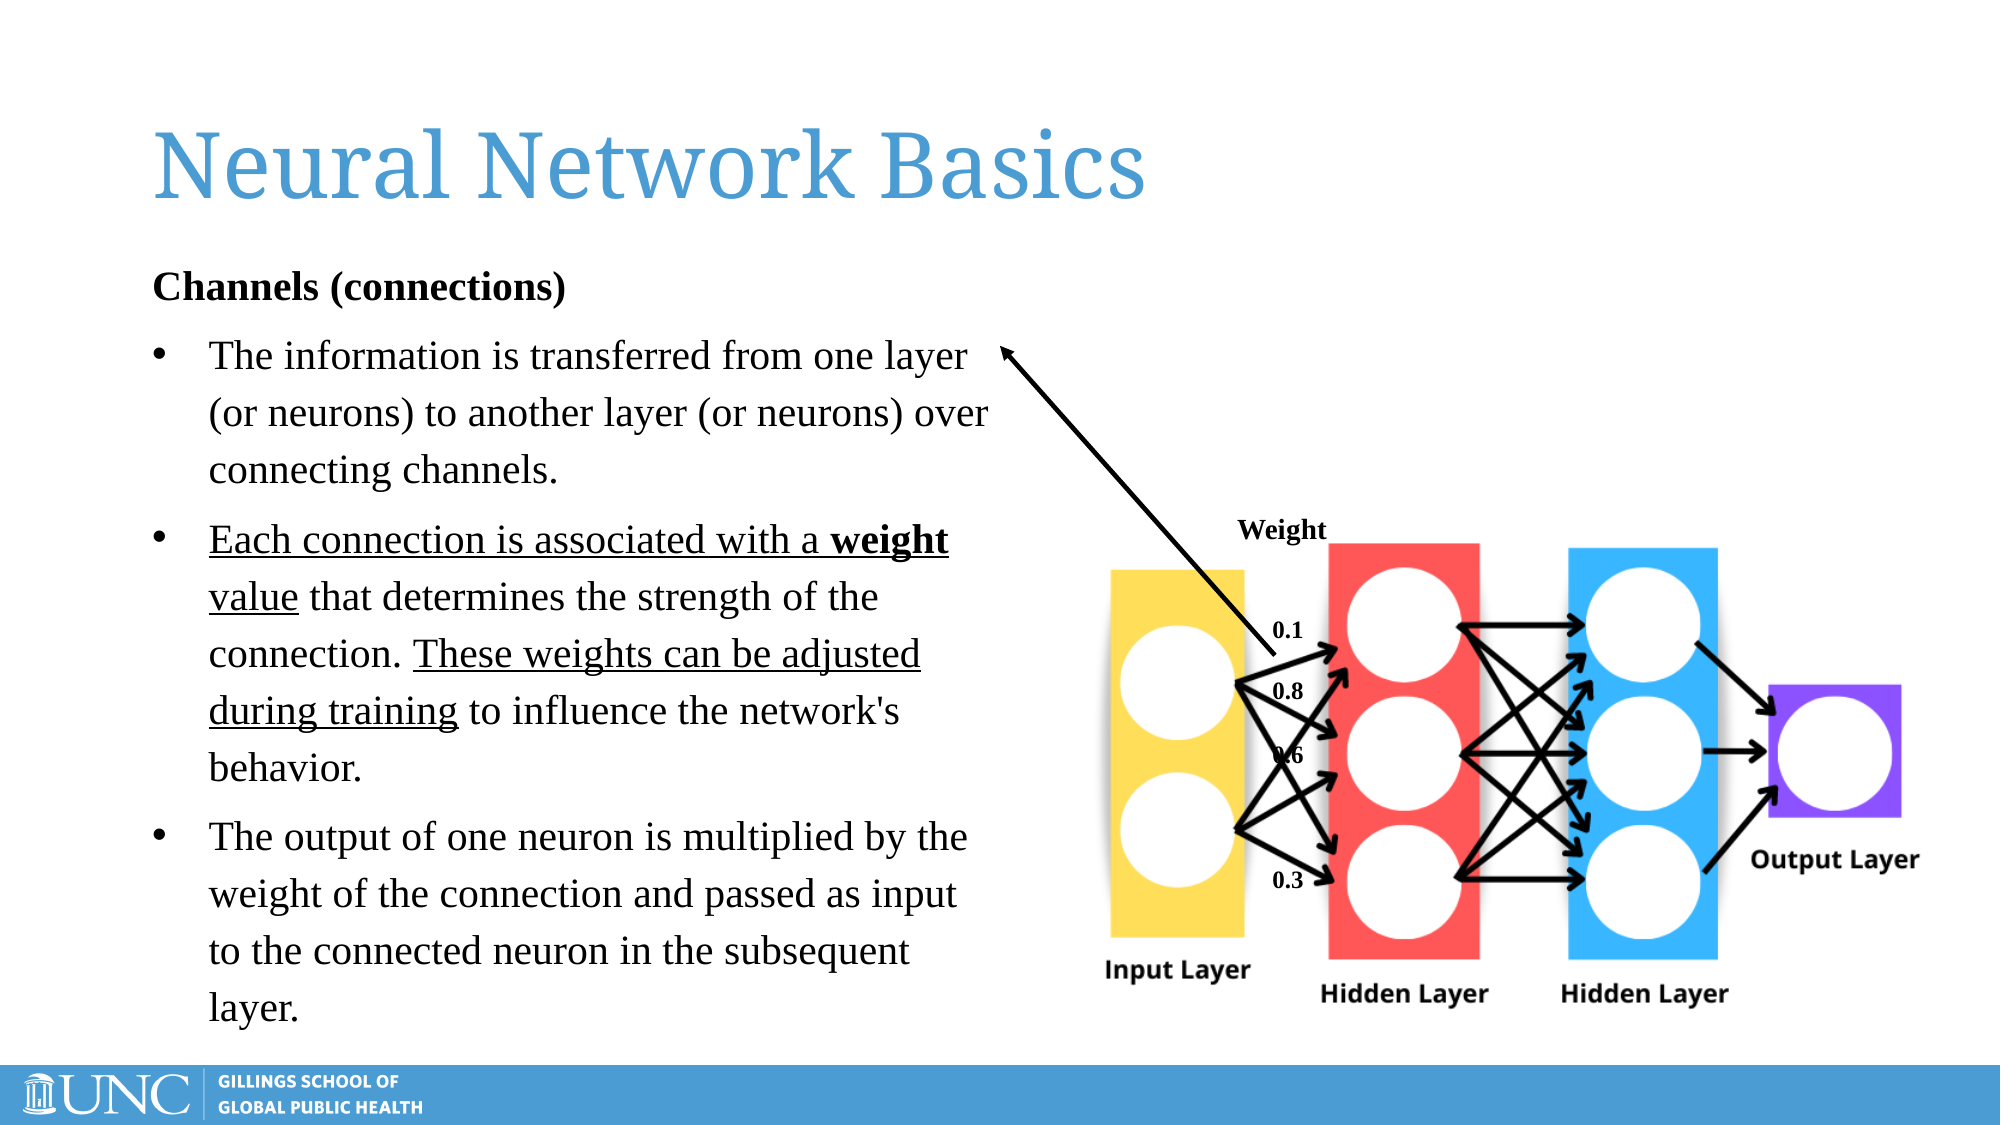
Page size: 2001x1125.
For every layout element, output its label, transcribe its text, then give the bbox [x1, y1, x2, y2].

title Neural Network Basics [137, 59, 1863, 278]
picture [23, 1068, 422, 1120]
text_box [999, 345, 1275, 656]
text_box Channels (connections) The information is transferred from one layer (or neurons) to another layer (or neurons) over connecting channels. Each connection is associated with a weight value that determines the strength of the connection. These weights can be adjusted during training to influence the network's behavior. The output of one neuron is multiplied by the weight of the connection and passed as input to the connected neuron in the subsequent layer. [137, 244, 1014, 1038]
picture [1090, 502, 1926, 1034]
